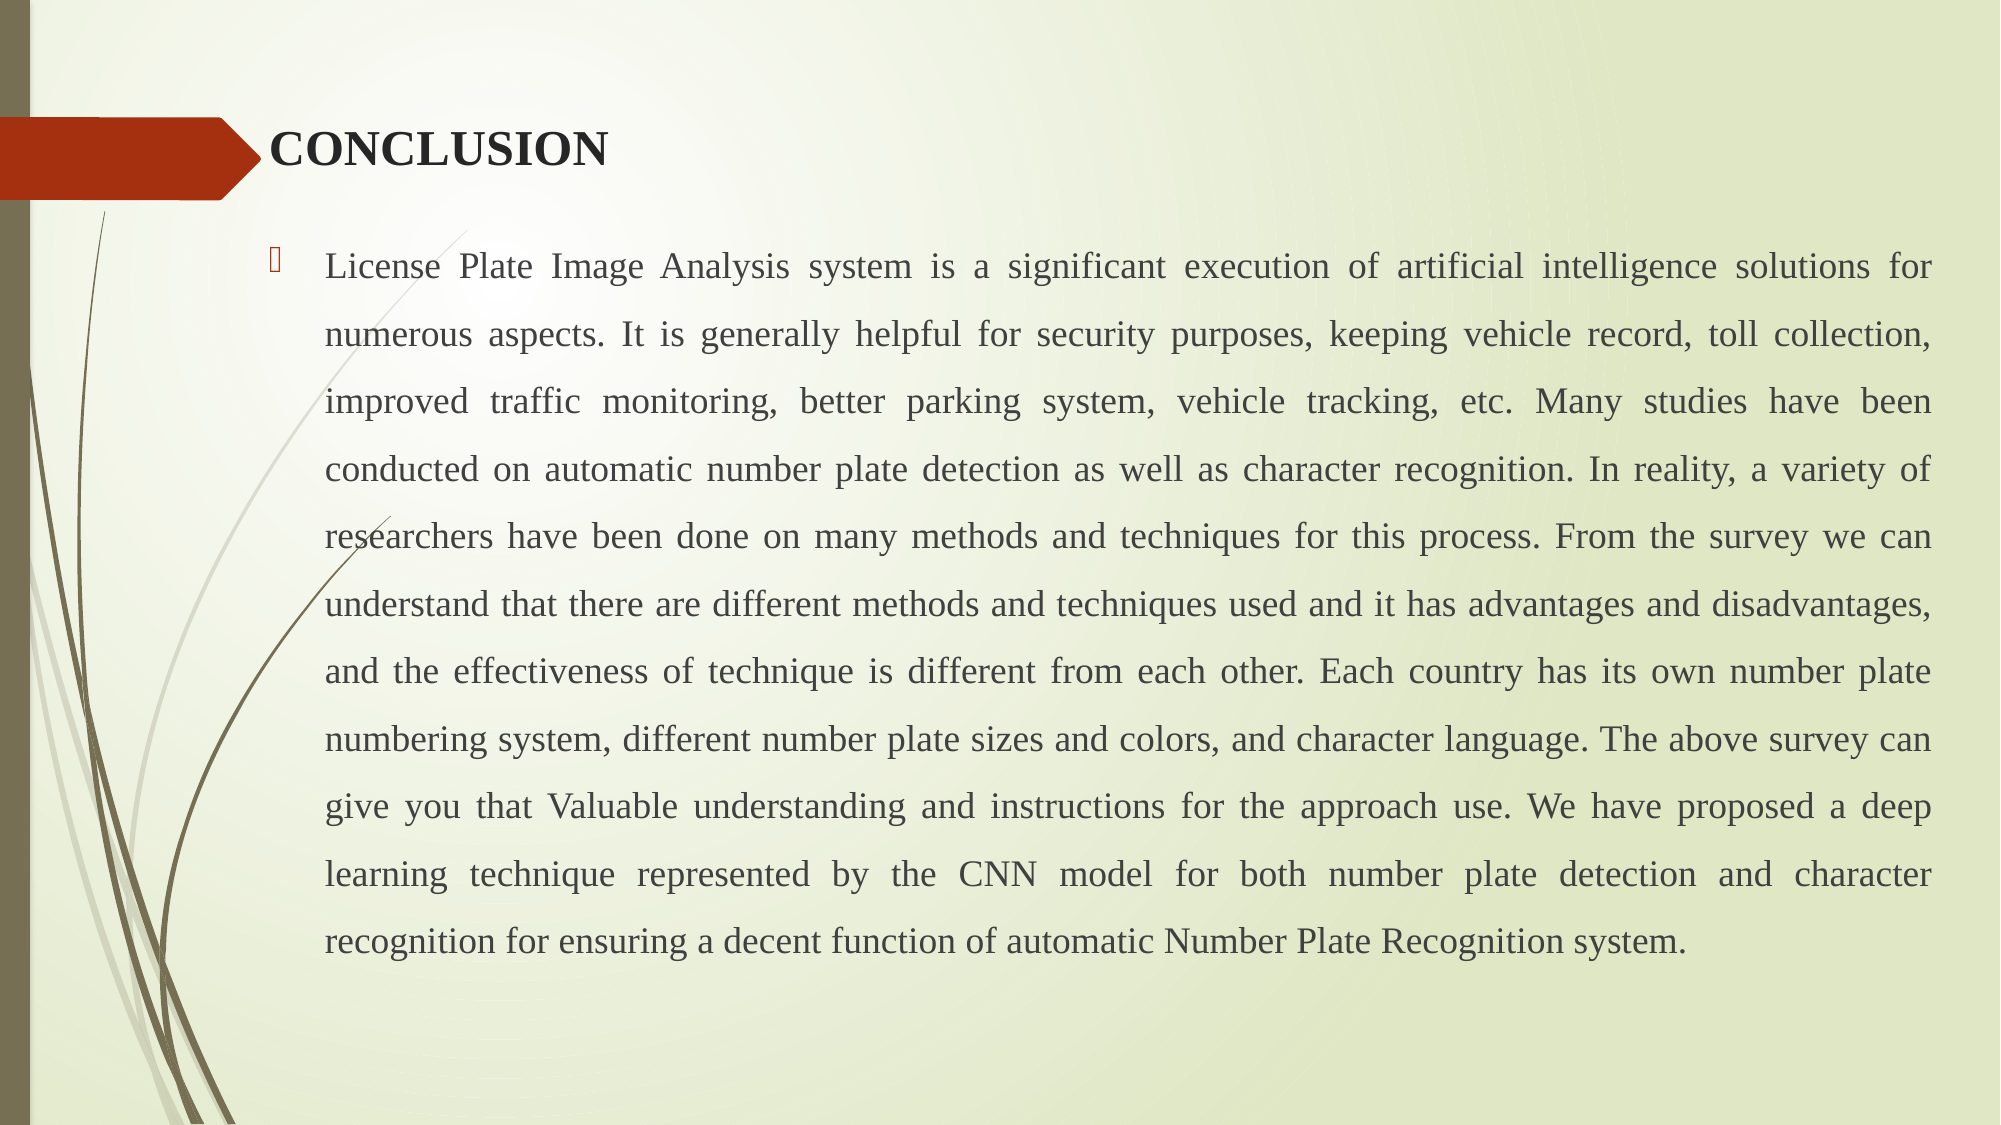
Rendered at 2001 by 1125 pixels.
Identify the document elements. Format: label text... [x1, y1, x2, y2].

list License Plate Image Analysis system is a significant execution of artificial intelligence solutions for numerous aspects. It is generally helpful for security purposes, keeping vehicle record, toll collection, improved traffic monitoring, better parking system, vehicle tracking, etc. Many studies have been conducted on automatic number plate detection as well as character recognition. In reality, a variety of researchers have been done on many methods and techniques for this process. From the survey we can understand that there are different methods and techniques used and it has advantages and disadvantages, and the effectiveness of technique is different from each other. Each country has its own number plate numbering system, different number plate sizes and colors, and character language. The above survey can give you that Valuable understanding and instructions for the approach use. We have proposed a deep learning technique represented by the CNN model for both number plate detection and character recognition for ensuring a decent function of automatic Number Plate Recognition system. [253, 211, 1979, 1046]
title CONCLUSION [253, 107, 1979, 183]
